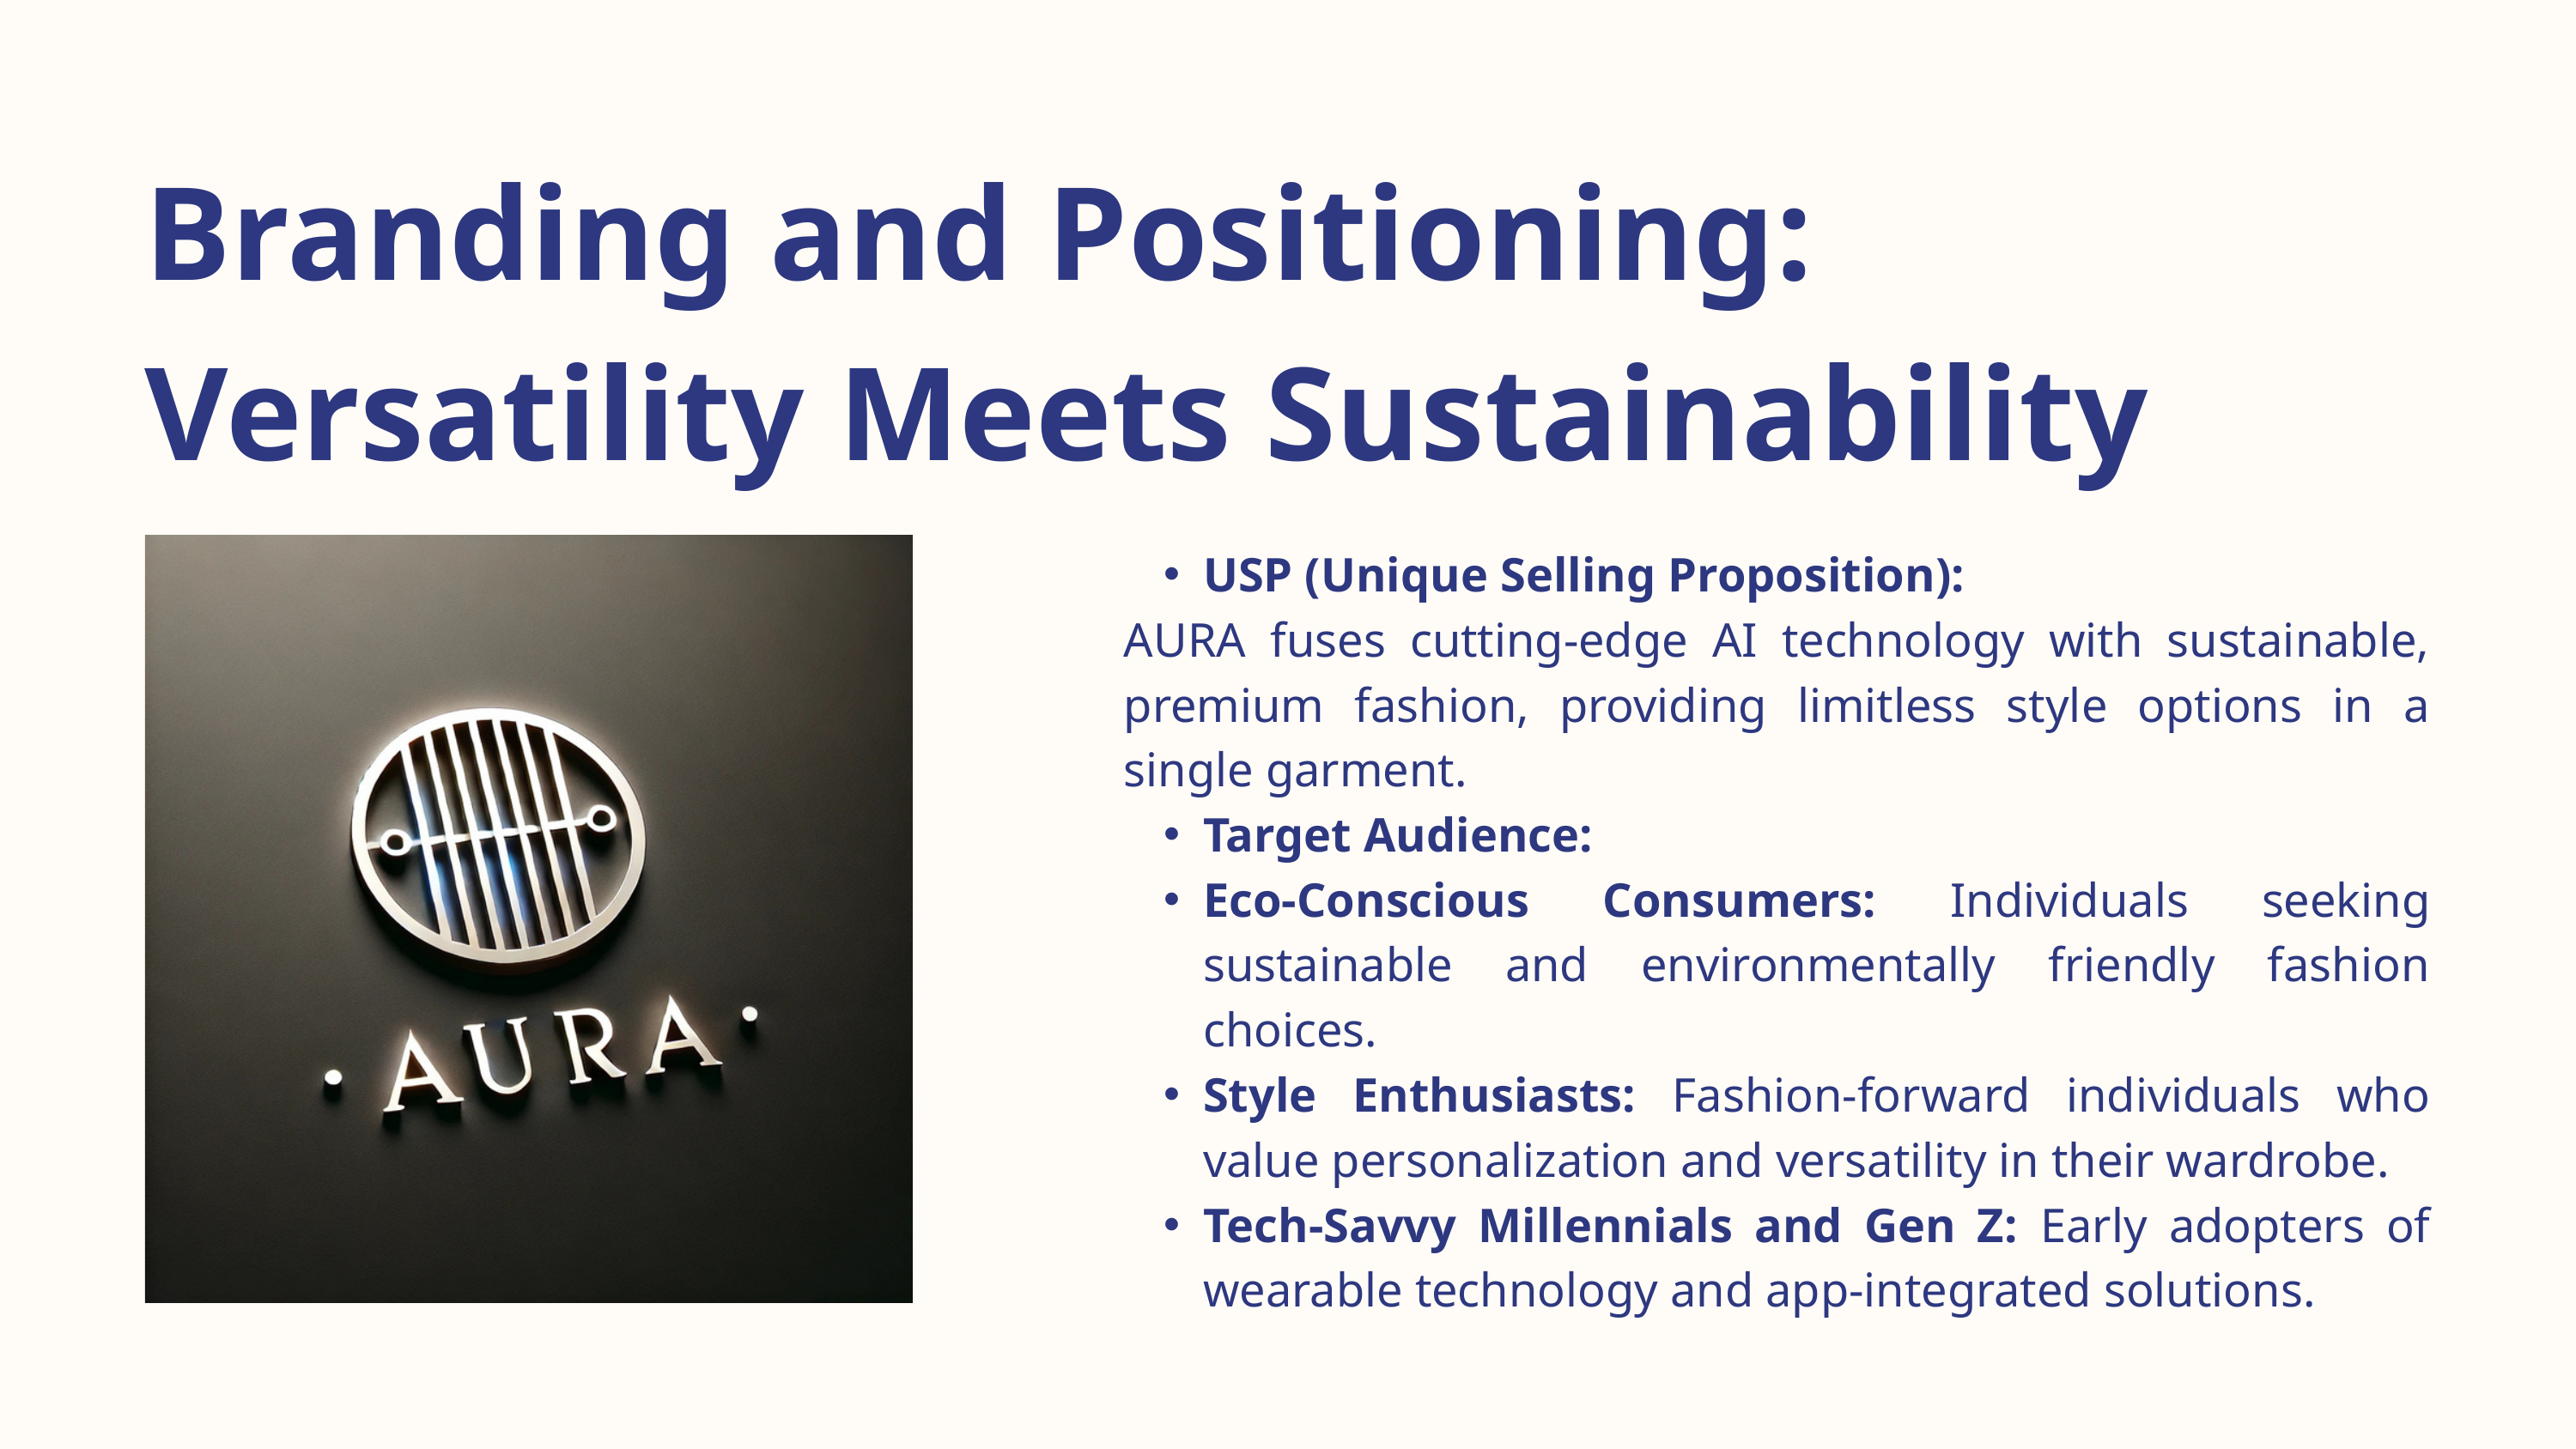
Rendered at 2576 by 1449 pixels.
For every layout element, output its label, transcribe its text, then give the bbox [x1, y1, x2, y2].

text_box Branding and Positioning: Versatility Meets Sustainability [144, 125, 2432, 487]
text_box USP (Unique Selling Proposition): AURA fuses cutting-edge AI technology with sustainable, premium fashion, providing limitless style options in a single garment. Target Audience: Eco-Conscious Consumers: Individuals seeking sustainable and environmentally friendly fashion choices. Style Enthusiasts: Fashion-forward individuals who value personalization and versatility in their wardrobe. Tech-Savvy Millennials and Gen Z: Early adopters of wearable technology and app-integrated solutions. [1124, 536, 2432, 1382]
text_box [144, 535, 913, 1303]
